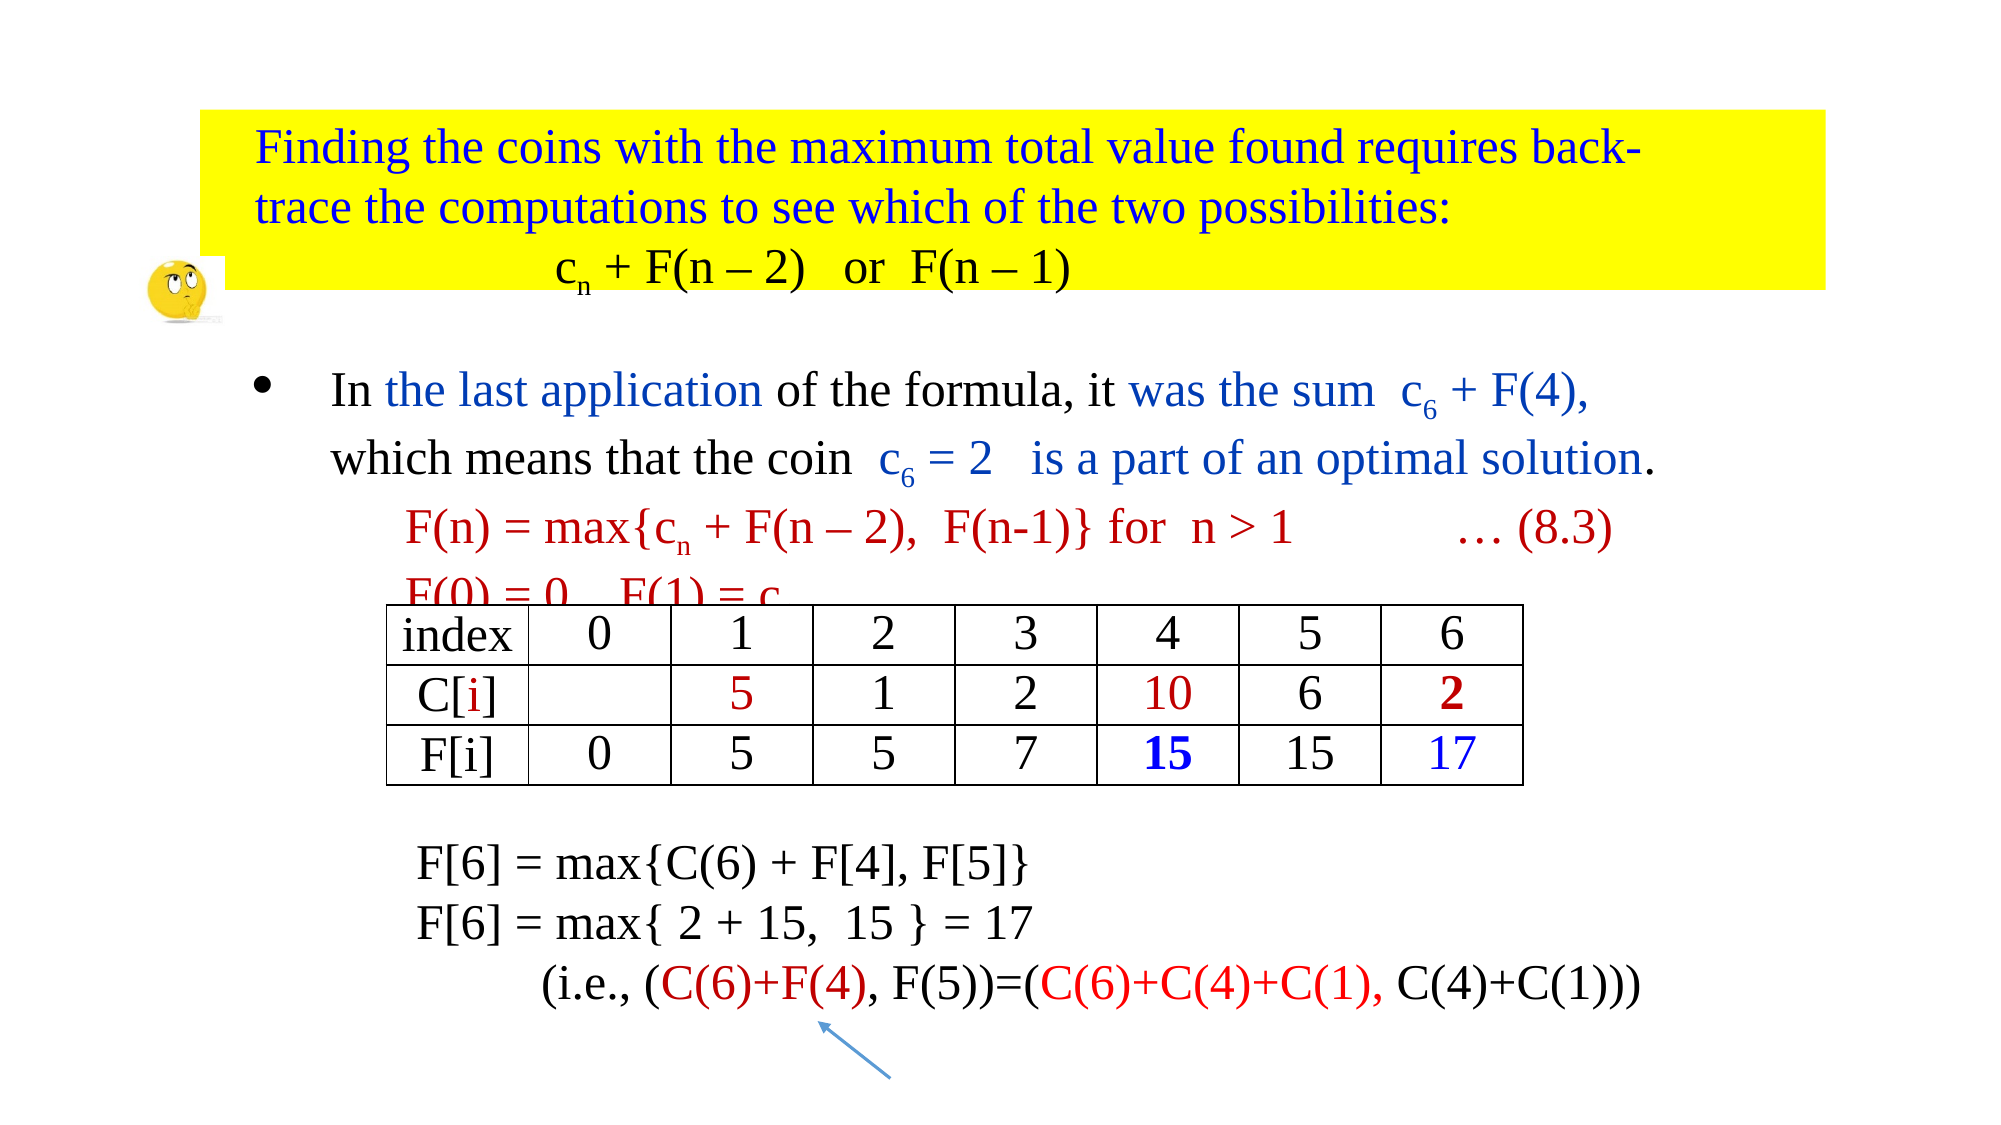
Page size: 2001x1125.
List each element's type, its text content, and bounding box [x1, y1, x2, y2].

table_header 6 [1382, 606, 1522, 664]
table_cell 5 [672, 726, 812, 784]
table_cell 10 [1098, 666, 1238, 724]
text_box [817, 1021, 891, 1079]
table_cell F[i] [387, 726, 528, 784]
table_header 1 [672, 606, 812, 664]
table_header index [387, 606, 528, 664]
text_box Finding the coins with the maximum total value found requires back-trace the computations to see which of the two possibilities: cn + F(n – 2) or F(n – 1) In the last application of the formula, it was the sum c6 + F(4), which means that the coin c6 = 2 is a part of an optimal solution. F(n) = max{cn + F(n – 2), F(n-1)} for n > 1 … (8.3) F(0) = 0, F(1) = c1 . [239, 106, 1729, 638]
table_cell 1 [814, 666, 954, 724]
table_header 0 [529, 606, 670, 664]
table_cell 0 [529, 726, 670, 784]
text_box [1729, 109, 1826, 290]
table_cell 6 [1240, 666, 1380, 724]
table_cell C[i] [387, 666, 528, 724]
table_cell 7 [956, 726, 1096, 784]
table_cell 2 [956, 666, 1096, 724]
table_header 3 [956, 606, 1096, 664]
table_cell 5 [814, 726, 954, 784]
text_box [200, 109, 239, 290]
table_cell [529, 666, 670, 724]
table_cell 15 [1098, 726, 1238, 784]
table_header 4 [1098, 606, 1238, 664]
text_box F[6] = max{C(6) + F[4], F[5]} F[6] = max{ 2 + 15, 15 } = 17 (i.e., (C(6)+F(4), F(5))=(C(6)+C(4)+C(1), C(4)+C(1))) [326, 821, 1674, 1017]
table_cell 17 [1382, 726, 1522, 784]
table_cell 5 [672, 666, 812, 724]
table_cell 15 [1240, 726, 1380, 784]
table_header 2 [814, 606, 954, 664]
table_header 5 [1240, 606, 1380, 664]
table_cell 2 [1382, 666, 1522, 724]
picture [128, 256, 225, 326]
